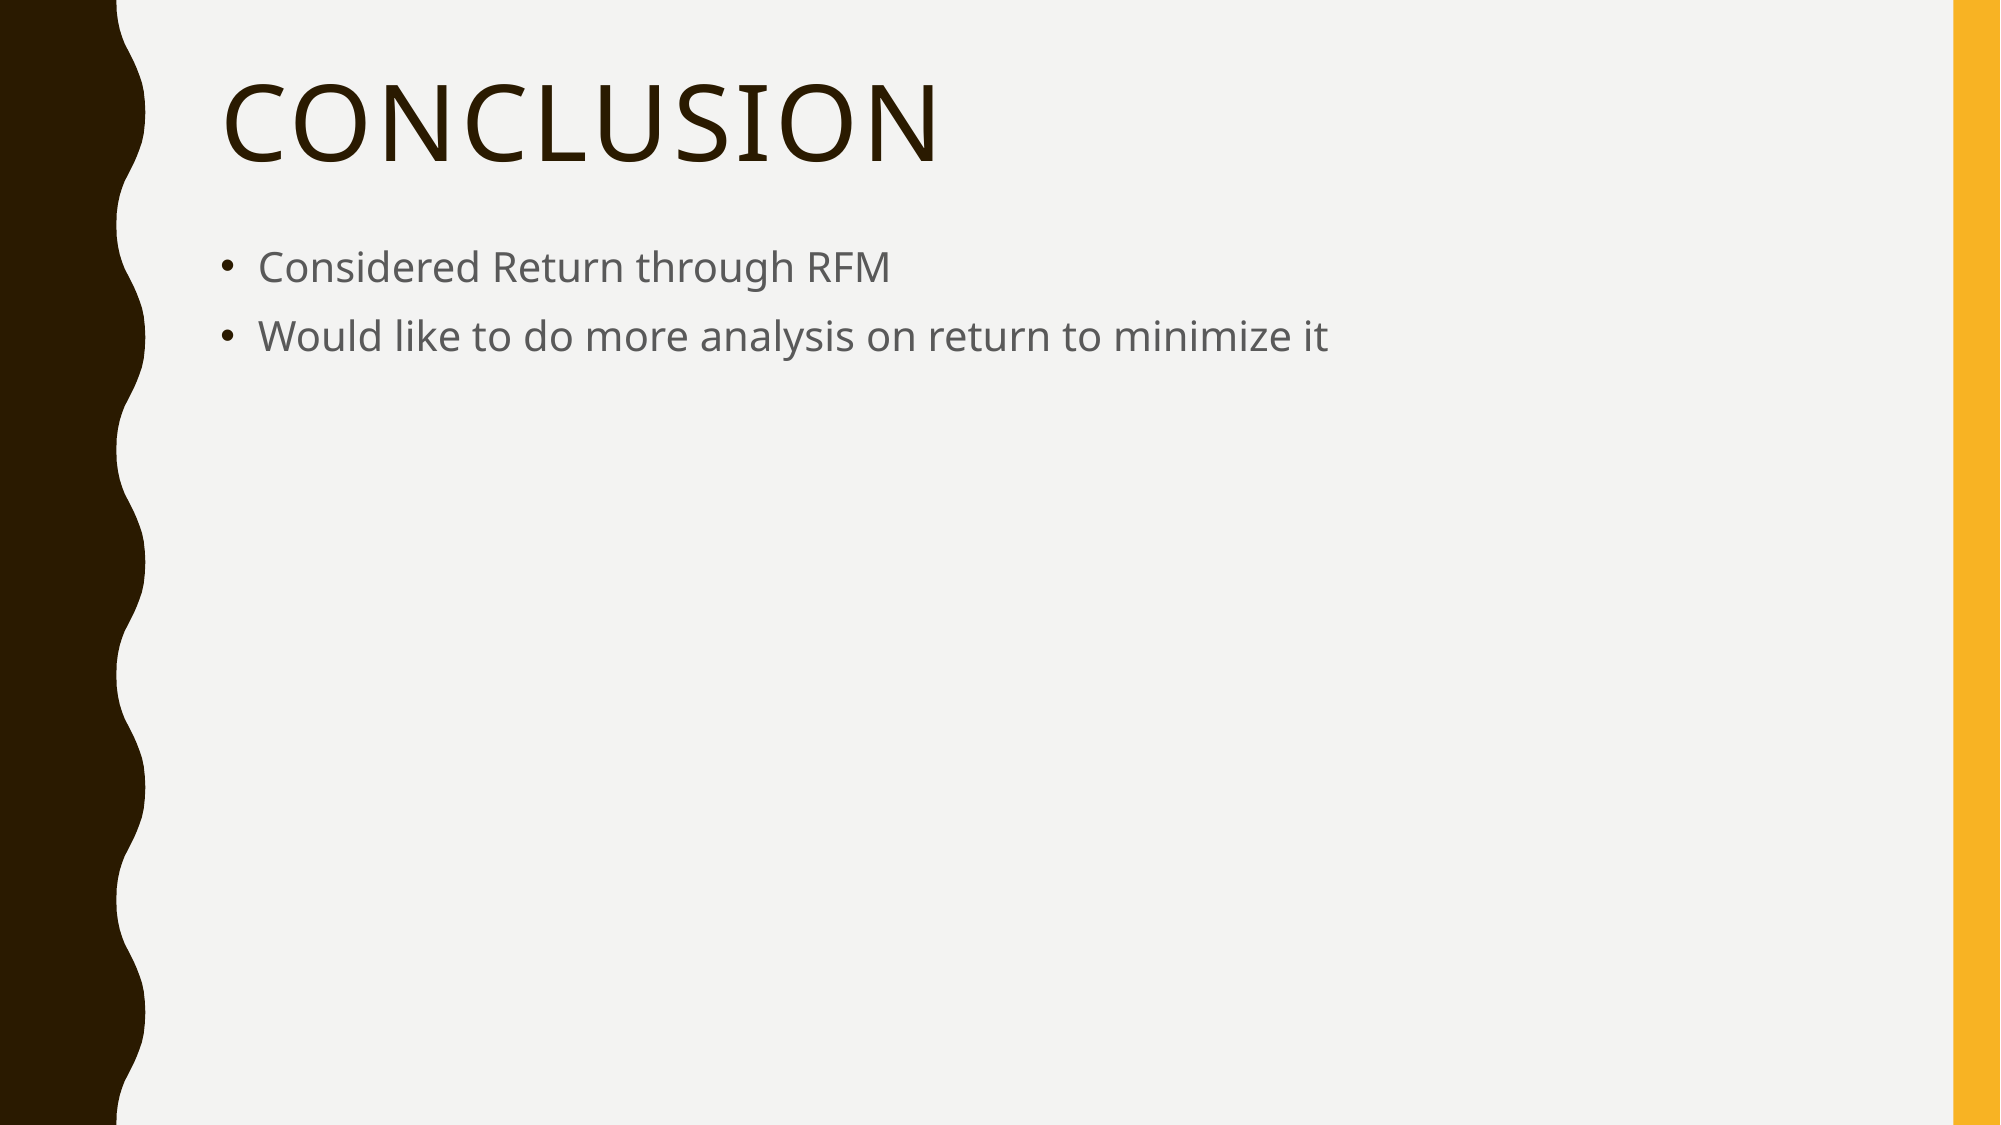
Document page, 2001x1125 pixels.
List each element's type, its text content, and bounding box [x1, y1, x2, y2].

title Conclusion [205, 62, 1875, 228]
list Considered Return through RFM Would like to do more analysis on return to minimize it [205, 228, 1875, 818]
